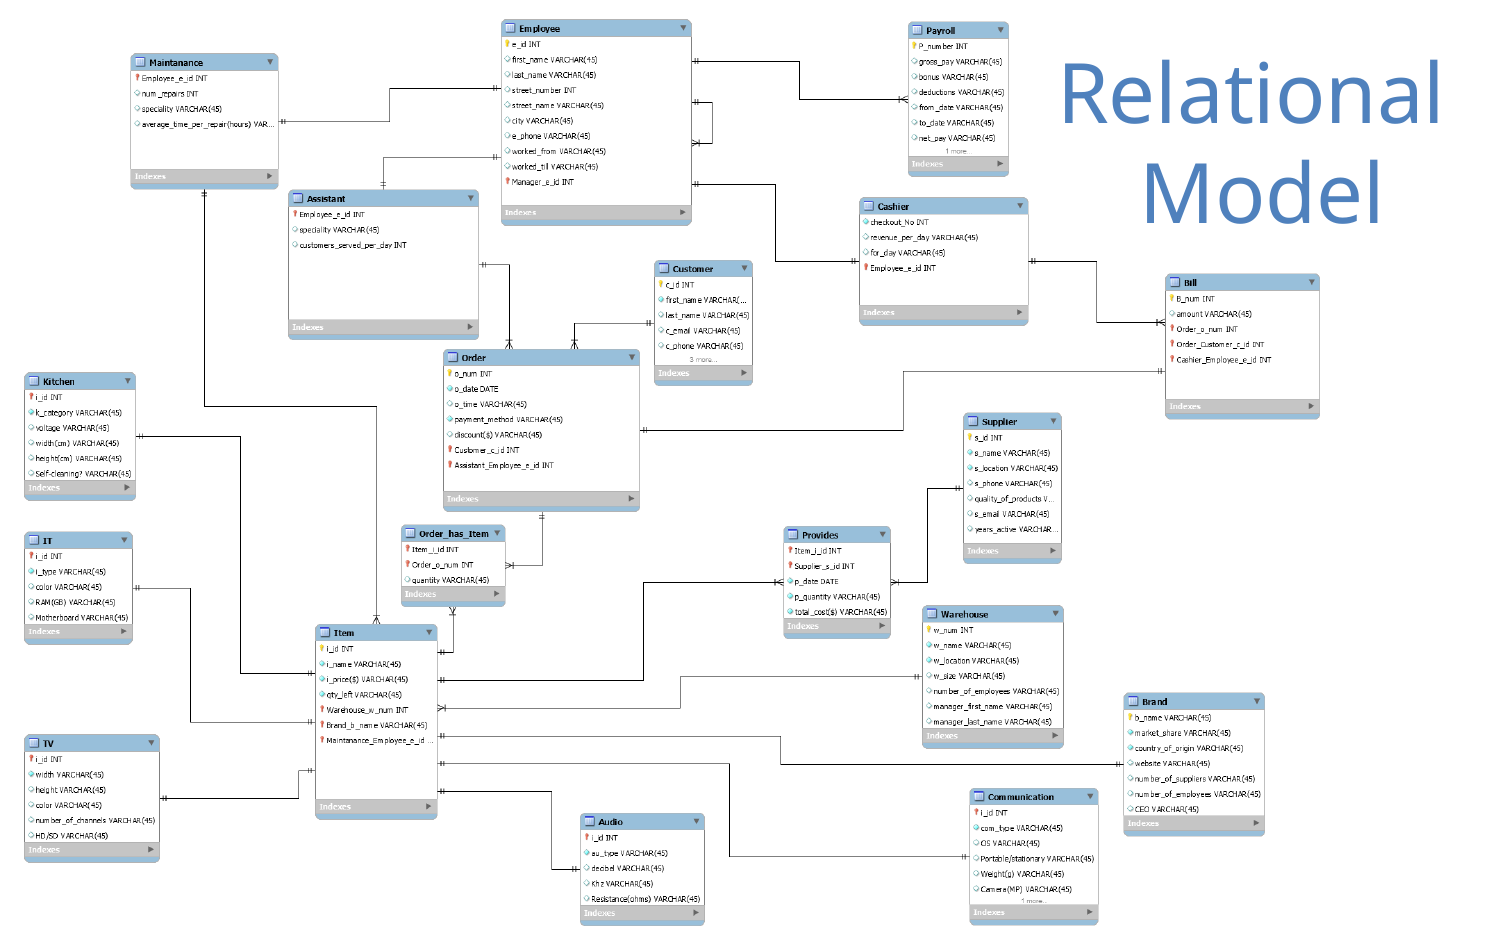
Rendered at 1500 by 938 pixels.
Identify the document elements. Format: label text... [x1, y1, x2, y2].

picture [24, 12, 1334, 932]
title Relational Model [1337, 18, 1500, 262]
